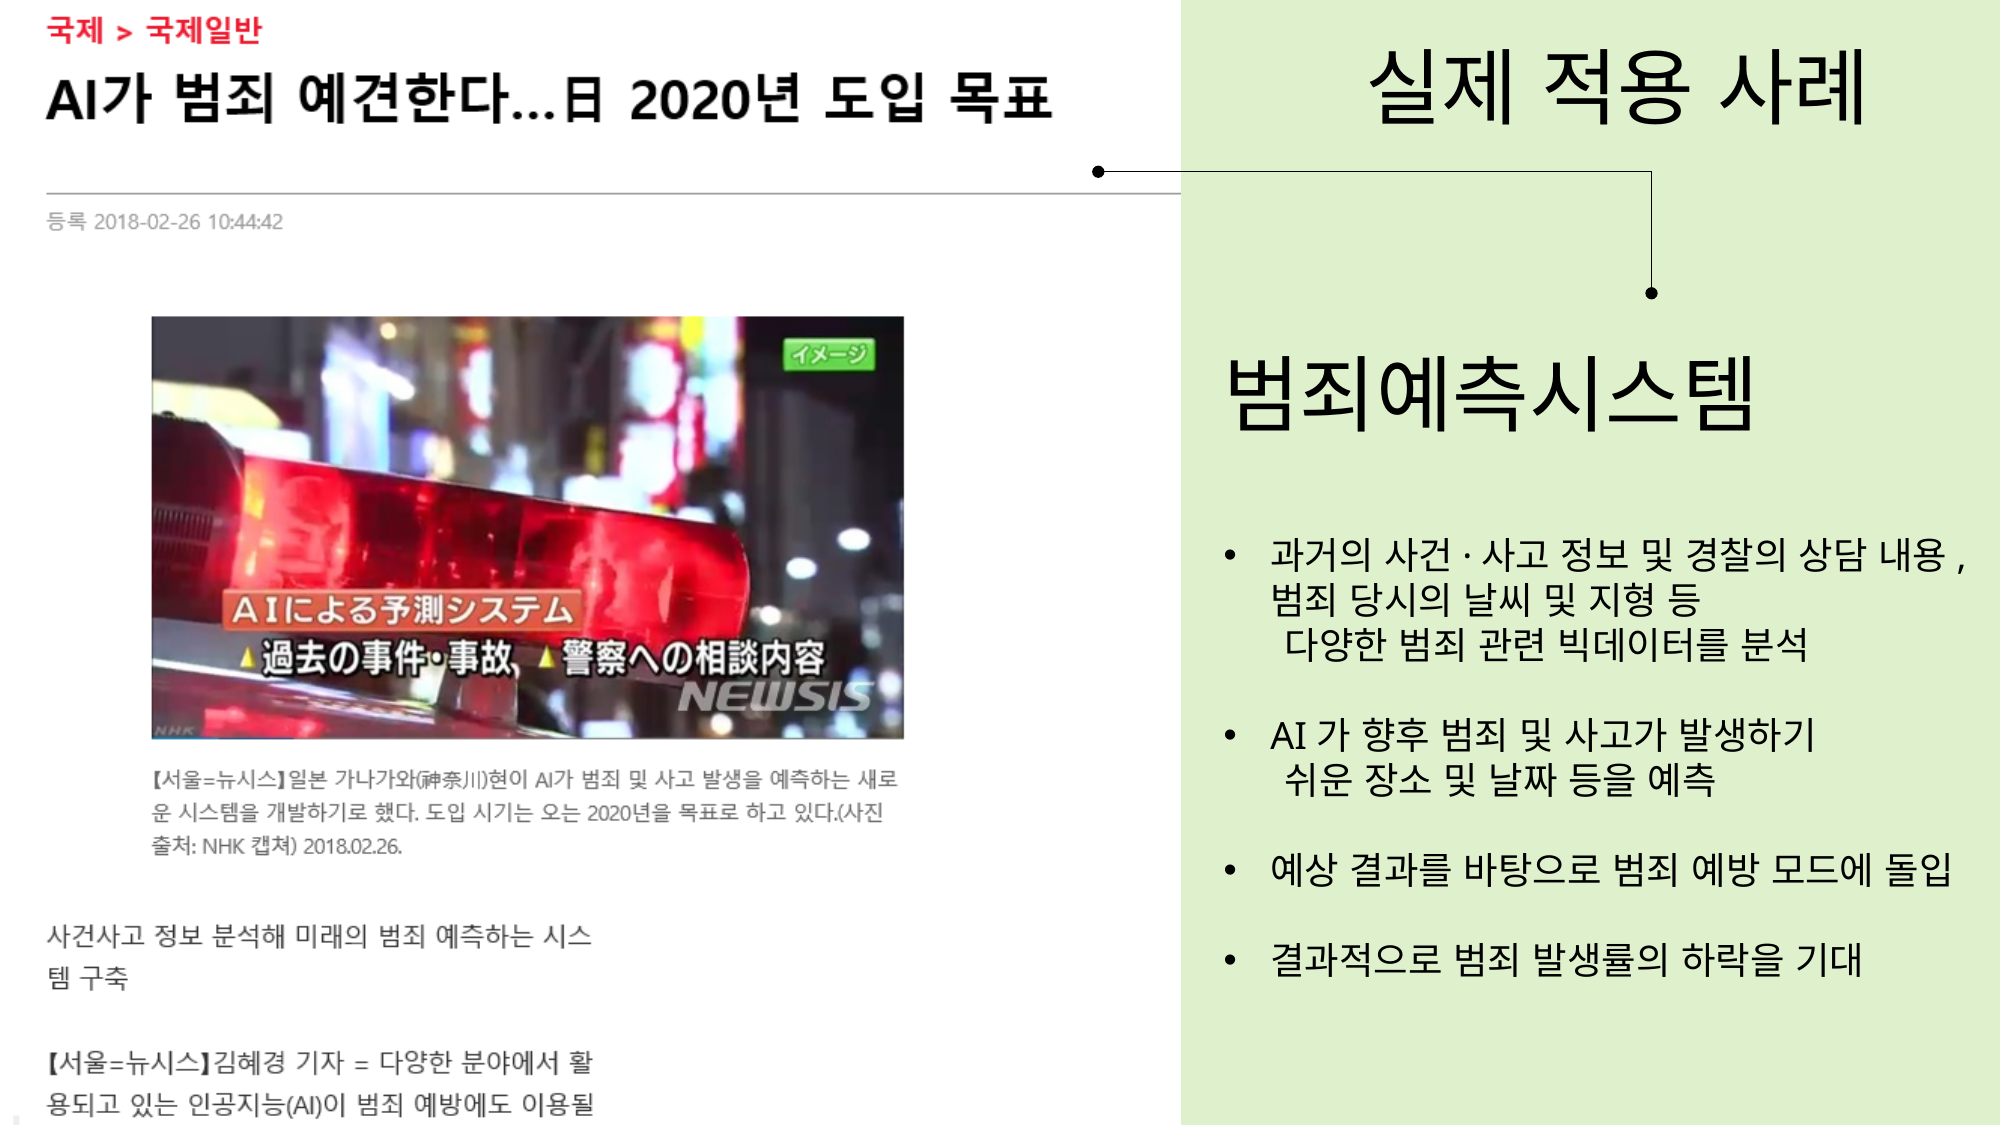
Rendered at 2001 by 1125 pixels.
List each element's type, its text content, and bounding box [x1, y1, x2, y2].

text_box [1181, 171, 1658, 300]
text_box 실제 적용 사례 [1307, 27, 1886, 143]
text_box [1181, 0, 2000, 1125]
picture [0, 0, 1181, 1125]
text_box 범죄예측시스템 과거의 사건·사고 정보 및 경찰의 상담 내용, 범죄 당시의 날씨 및 지형 등 다양한 범죄 관련 빅데이터를 분석 AI가 향후 범죄 및 사고가 발생하기 쉬운 장소 및 날짜 등을 예측 예상 결과를 바탕으로 범죄 예방 모드에 돌입 결과적으로 범죄 발생률의 하락을 기대 [1208, 334, 1989, 1034]
